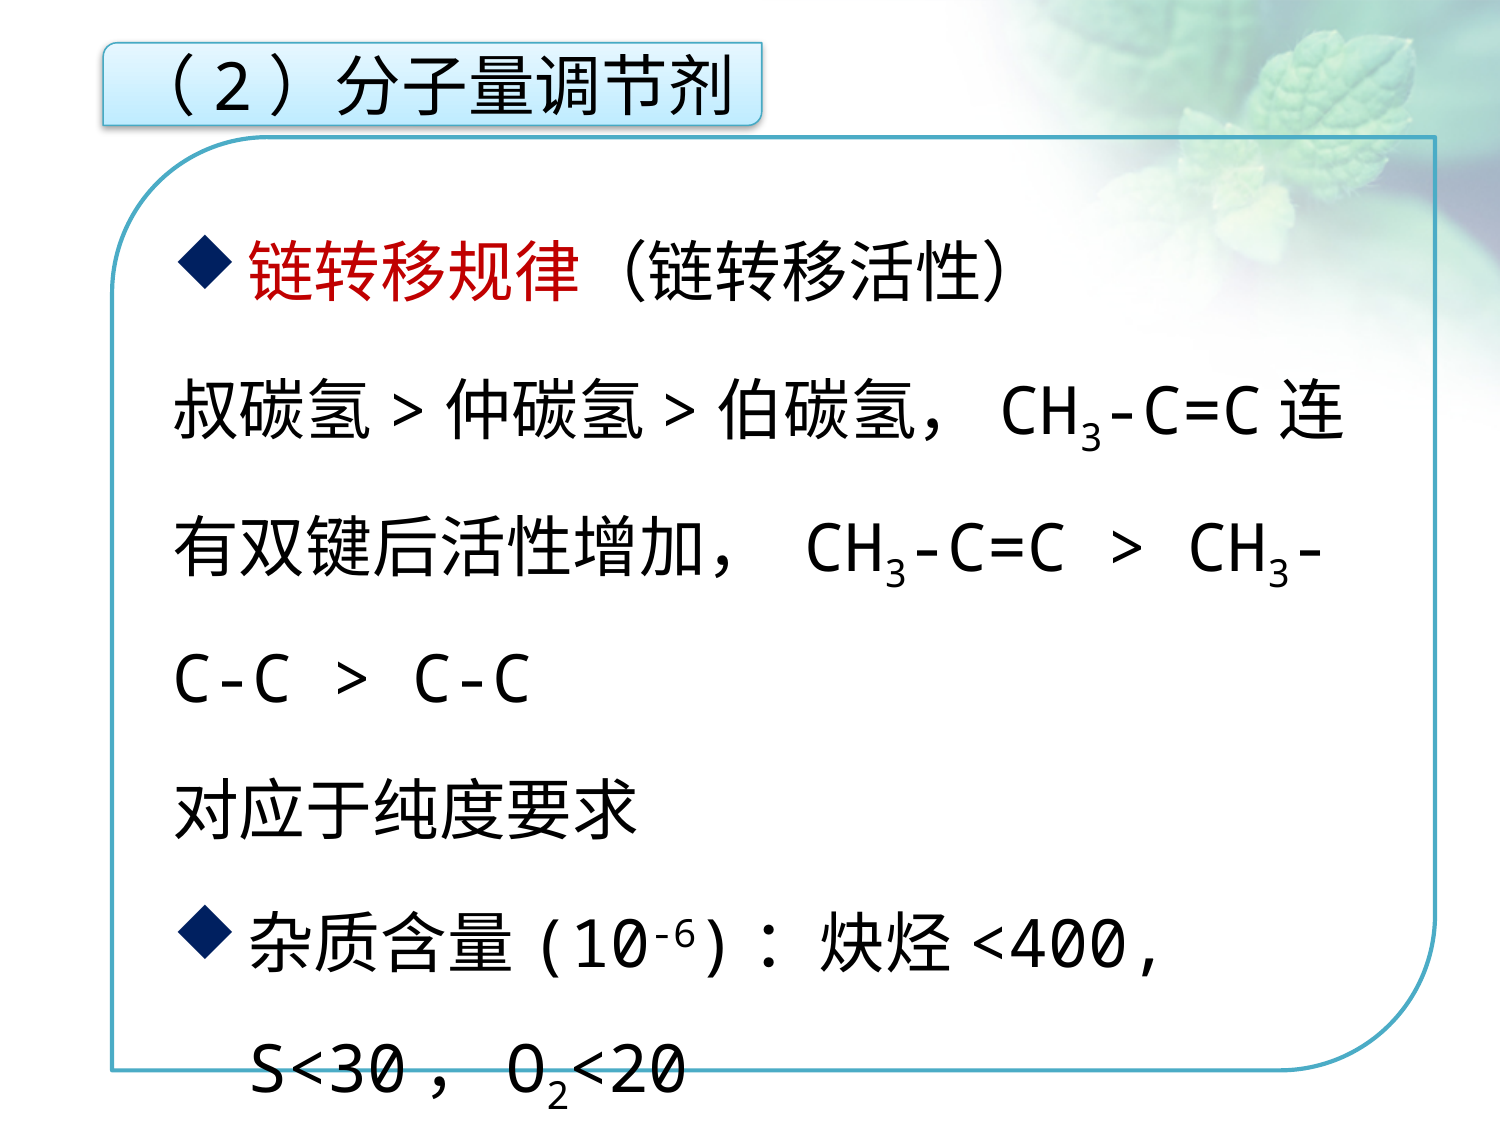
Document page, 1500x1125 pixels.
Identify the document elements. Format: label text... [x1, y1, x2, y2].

text_box 链转移规律（链转移活性） 叔碳氢>仲碳氢>伯碳氢，CH3-C=C连有双键后活性增加， CH3-C=C > CH3-C-C > C-C 对应于纯度要求 杂质含量(10-6)：炔烃<400, S<30，O2<20 [109, 135, 1438, 1073]
text_box （2）分子量调节剂 [102, 41, 763, 127]
picture [0, 0, 1500, 1125]
